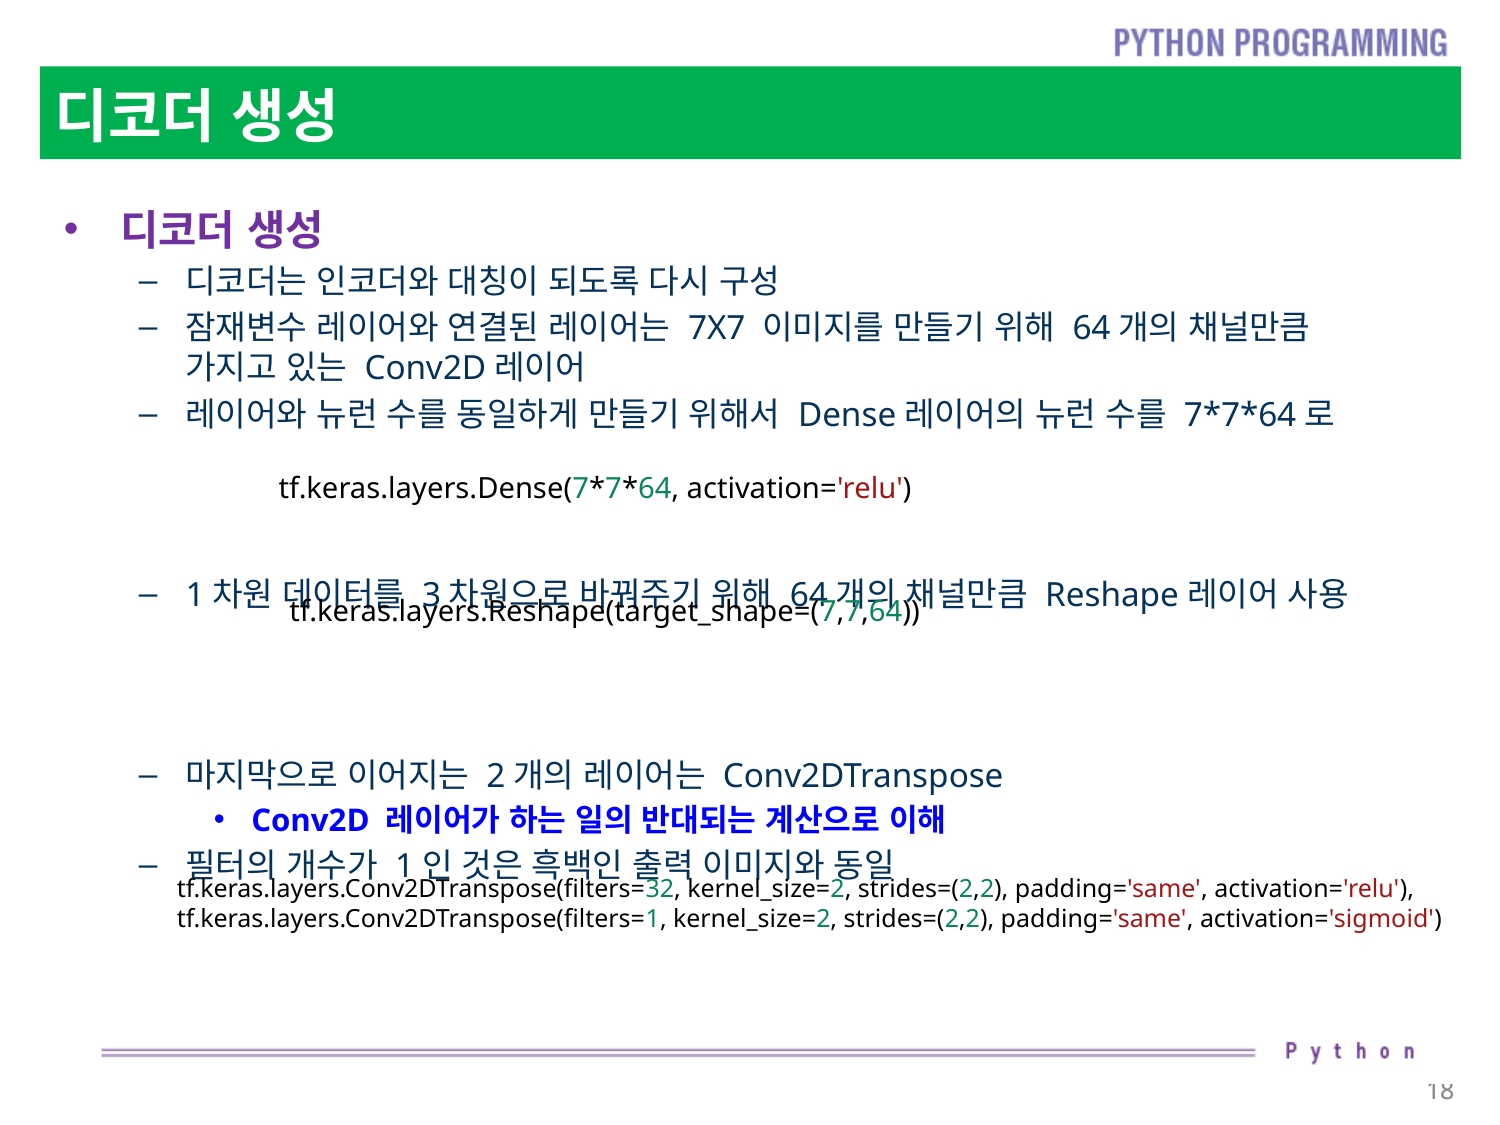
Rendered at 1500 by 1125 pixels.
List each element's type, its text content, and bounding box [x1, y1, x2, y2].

title 디코더 생성 [39, 76, 1444, 152]
text_box tf.keras.layers.Conv2DTranspose(filters=32, kernel_size=2, strides=(2,2), padding='same', activation='relu'), tf.keras.layers.Conv2DTranspose(filters=1, kernel_size=2, strides=(2,2), padding='same', activation='sigmoid') [176, 846, 1449, 958]
picture [1106, 13, 1462, 66]
list 디코더 생성 디코더는 인코더와 대칭이 되도록 다시 구성 잠재변수 레이어와 연결된 레이어는 7X7 이미지를 만들기 위해 64개의 채널만큼 가지고 있는 Conv2D레이어 레이어와 뉴런 수를 동일하게 만들기 위해서 Dense레이어의 뉴런 수를 7*7*64로 1차원 데이터를 3차원으로 바꿔주기 위해 64개의 채널만큼 Reshape레이어 사용 마지막으로 이어지는 2개의 레이어는 Conv2DTranspose Conv2D 레이어가 하는 일의 반대되는 계산으로 이해 필터의 개수가 1인 것은 흑백인 출력 이미지와 동일 [48, 195, 1404, 1041]
picture [18, 1020, 1483, 1084]
text_box tf.keras.layers.Dense(7*7*64, activation='relu') [278, 452, 1129, 523]
slide_number 18 [1119, 1071, 1470, 1112]
text_box tf.keras.layers.Reshape(target_shape=(7,7,64)) [289, 574, 928, 645]
